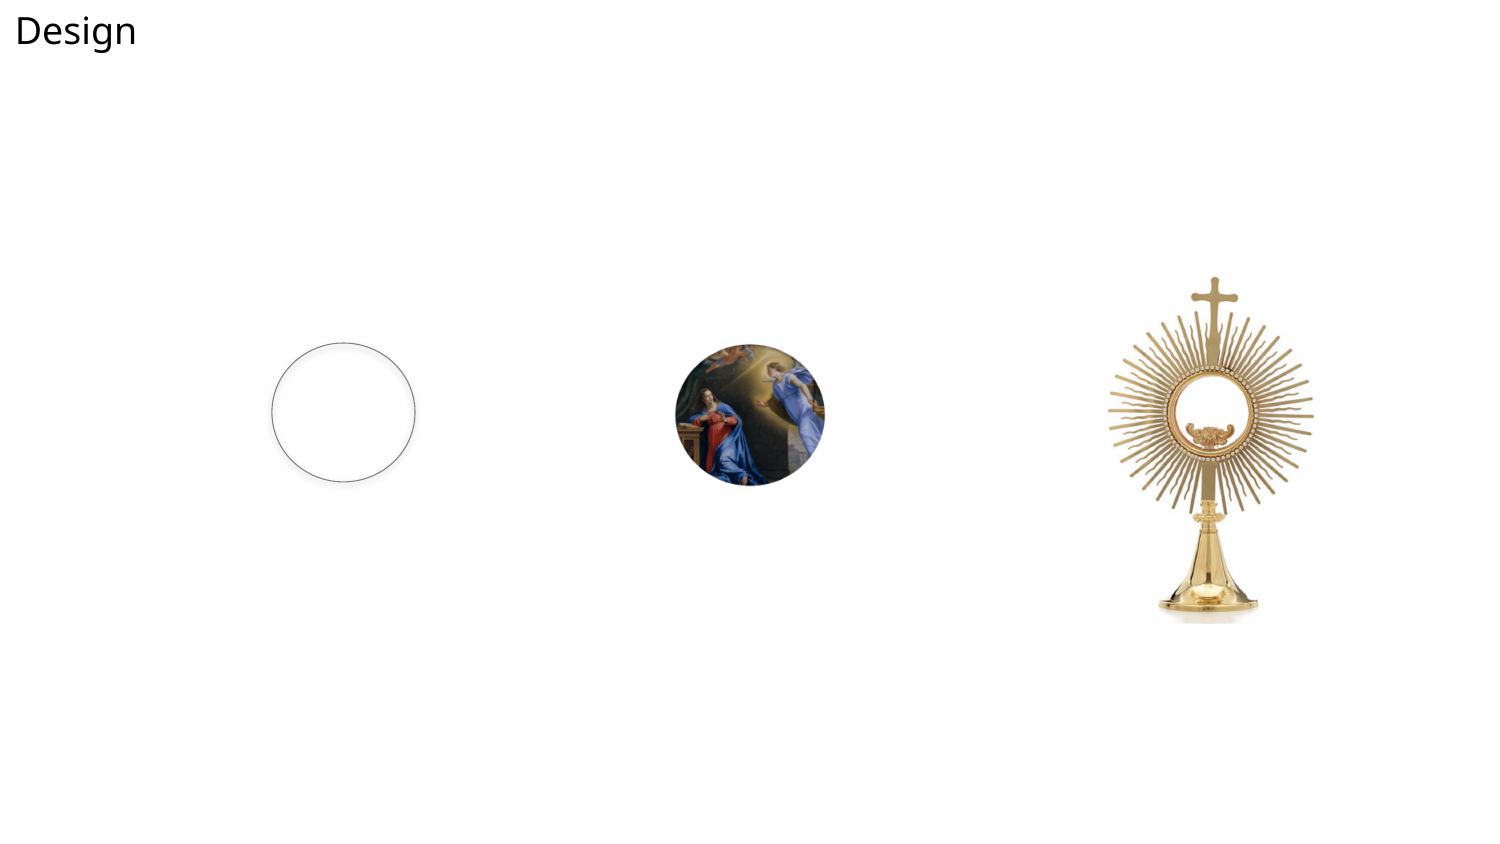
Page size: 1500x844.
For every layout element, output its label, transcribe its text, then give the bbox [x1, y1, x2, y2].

text_box Design [0, 0, 1119, 60]
picture [1084, 265, 1353, 628]
picture [664, 339, 835, 491]
text_box [271, 342, 416, 483]
